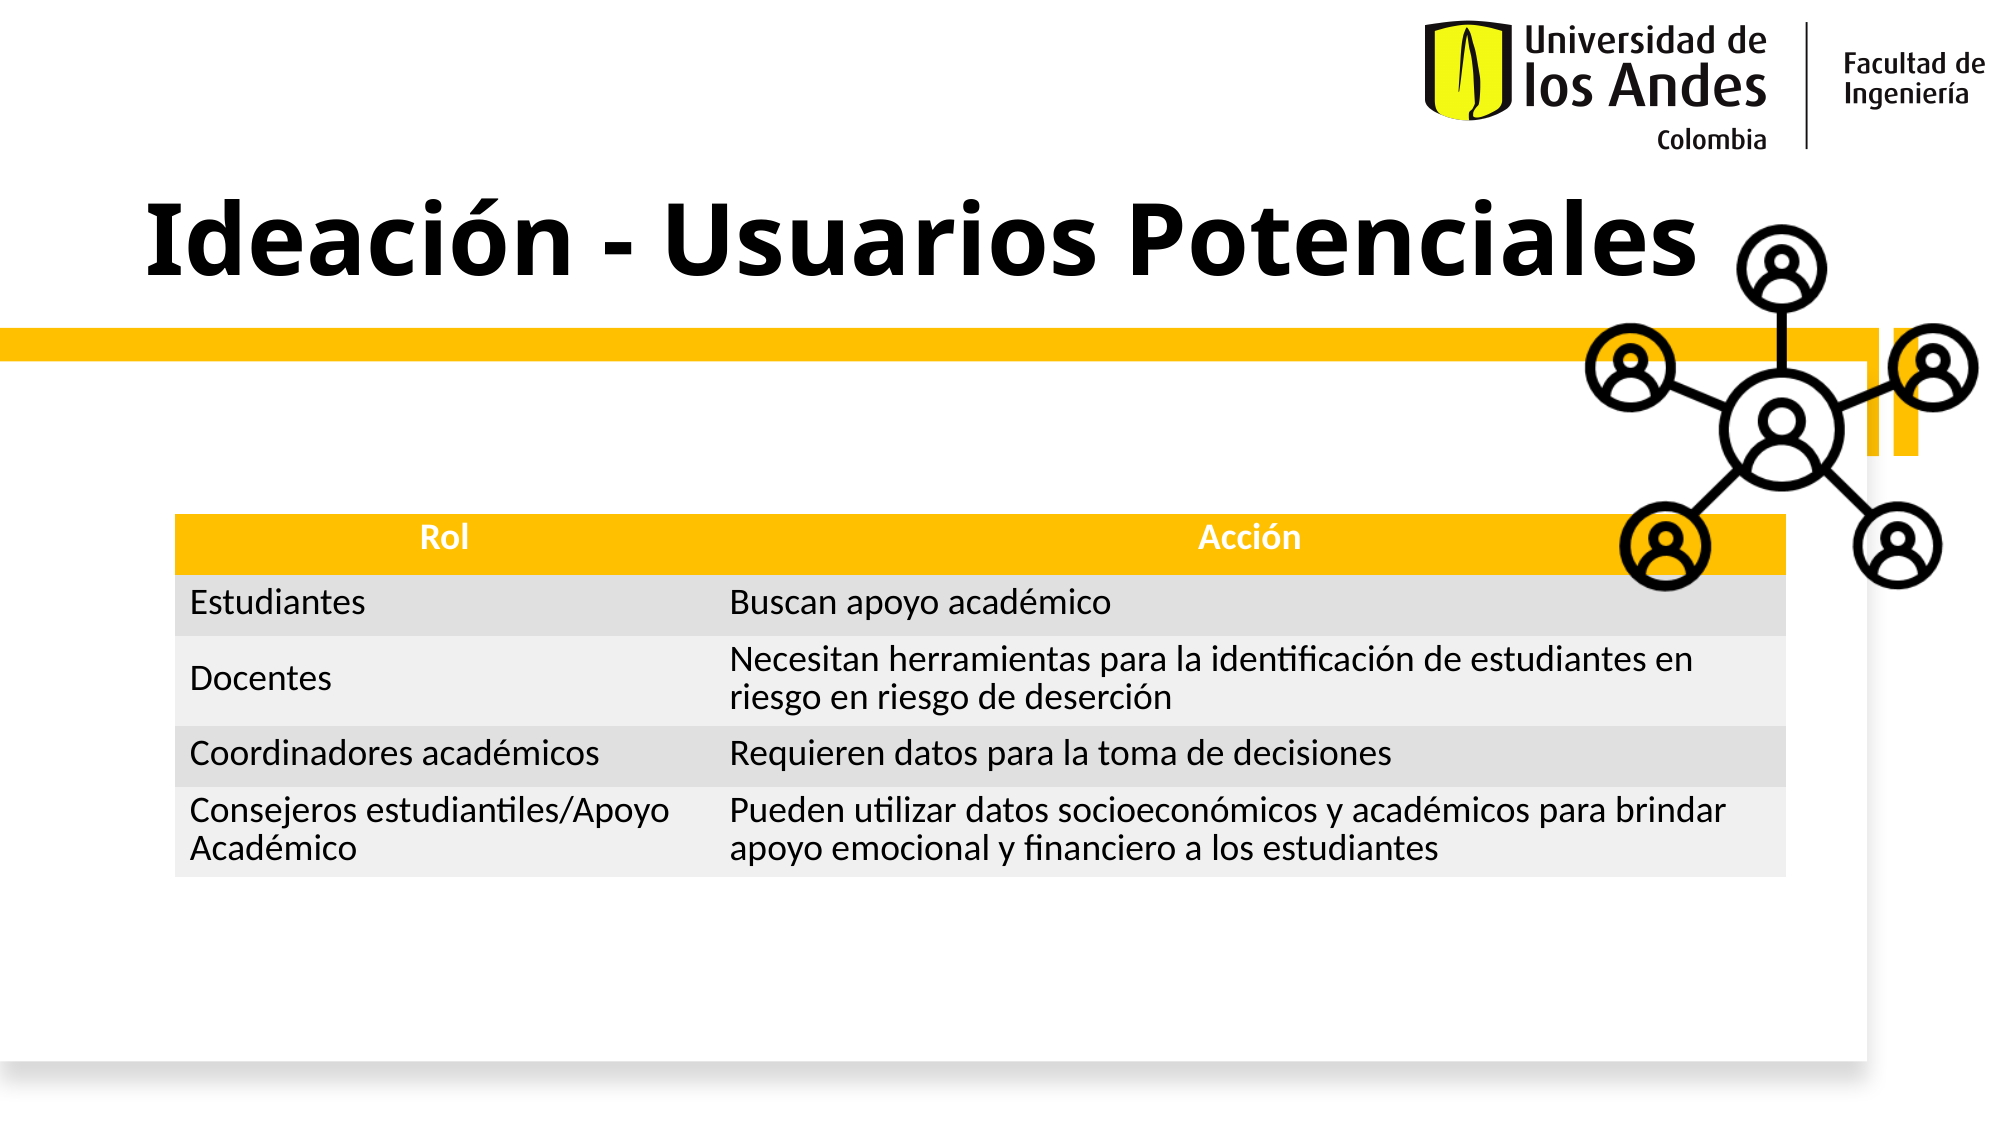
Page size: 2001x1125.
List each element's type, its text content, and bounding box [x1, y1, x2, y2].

text_box [0, 327, 1545, 360]
table_cell Docentes [175, 636, 715, 726]
text_box [0, 0, 1545, 327]
table_cell Estudiantes [175, 575, 715, 636]
picture [1408, 0, 2000, 645]
table_cell Consejeros estudiantiles/Apoyo Académico [175, 787, 715, 877]
table_cell Necesitan herramientas para la identificación de estudiantes en riesgo en riesgo de deserción [715, 636, 1786, 726]
title Ideación - Usuarios Potenciales [130, 169, 1545, 305]
text_box [0, 645, 2000, 1125]
table_cell Pueden utilizar datos socioeconómicos y académicos para brindar apoyo emocional y financiero a los estudiantes [715, 787, 1786, 877]
table_header Rol [175, 514, 715, 575]
table_header Acción [715, 514, 1545, 575]
table_cell Requieren datos para la toma de decisiones [715, 726, 1786, 787]
table_cell Coordinadores académicos [175, 726, 715, 787]
table_cell Buscan apoyo académico [715, 575, 1545, 636]
text_box [0, 360, 1868, 1062]
slide_number 6 [1412, 1042, 1863, 1103]
